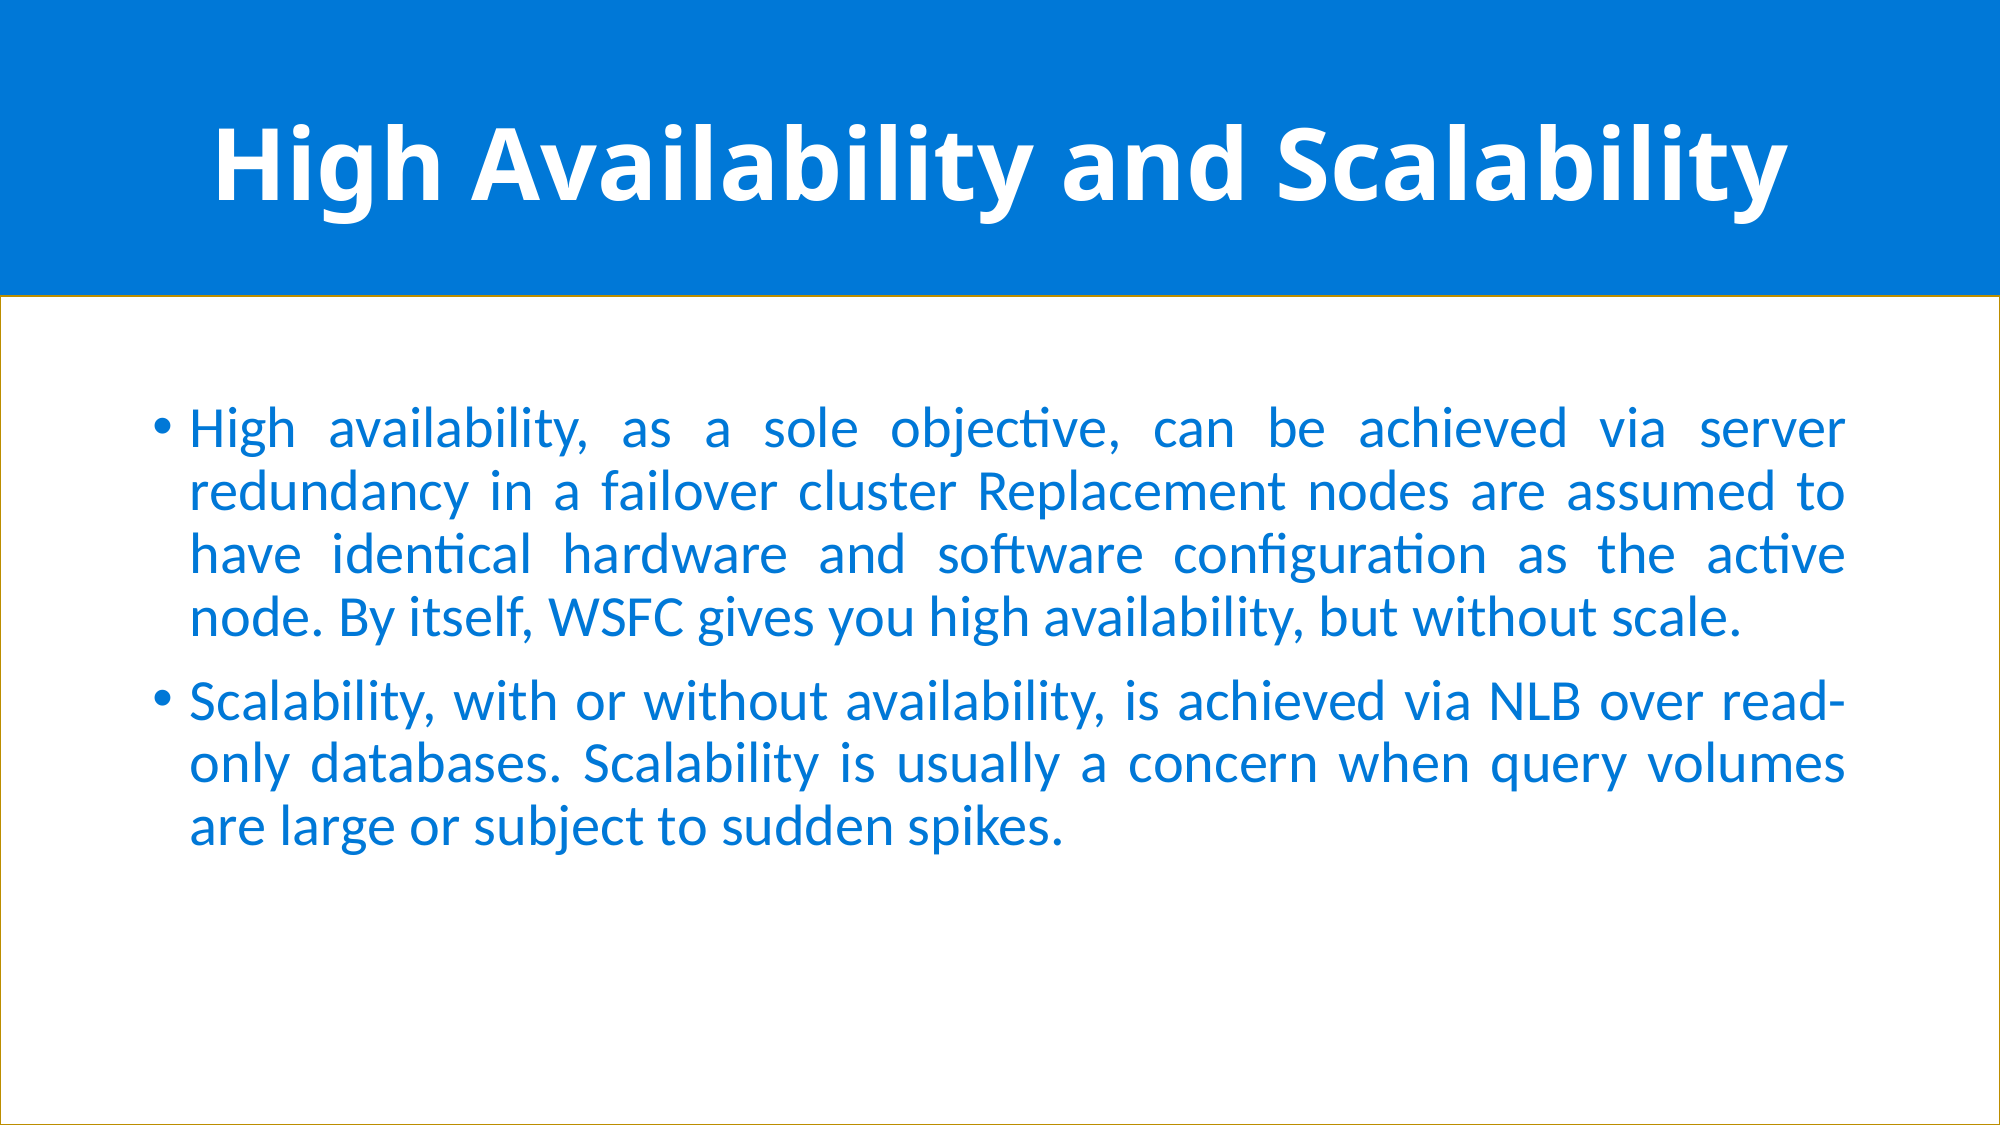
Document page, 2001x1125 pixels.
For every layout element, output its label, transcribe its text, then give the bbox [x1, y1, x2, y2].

title High Availability and Scalability [0, 59, 2000, 278]
text_box [0, 295, 2000, 1125]
list High availability, as a sole objective, can be achieved via server redundancy in a failover cluster Replacement nodes are assumed to have identical hardware and software configuration as the active node. By itself, WSFC gives you high availability, but without scale. Scalability, with or without availability, is achieved via NLB over read-only databases. Scalability is usually a concern when query volumes are large or subject to sudden spikes. [137, 299, 1863, 1014]
